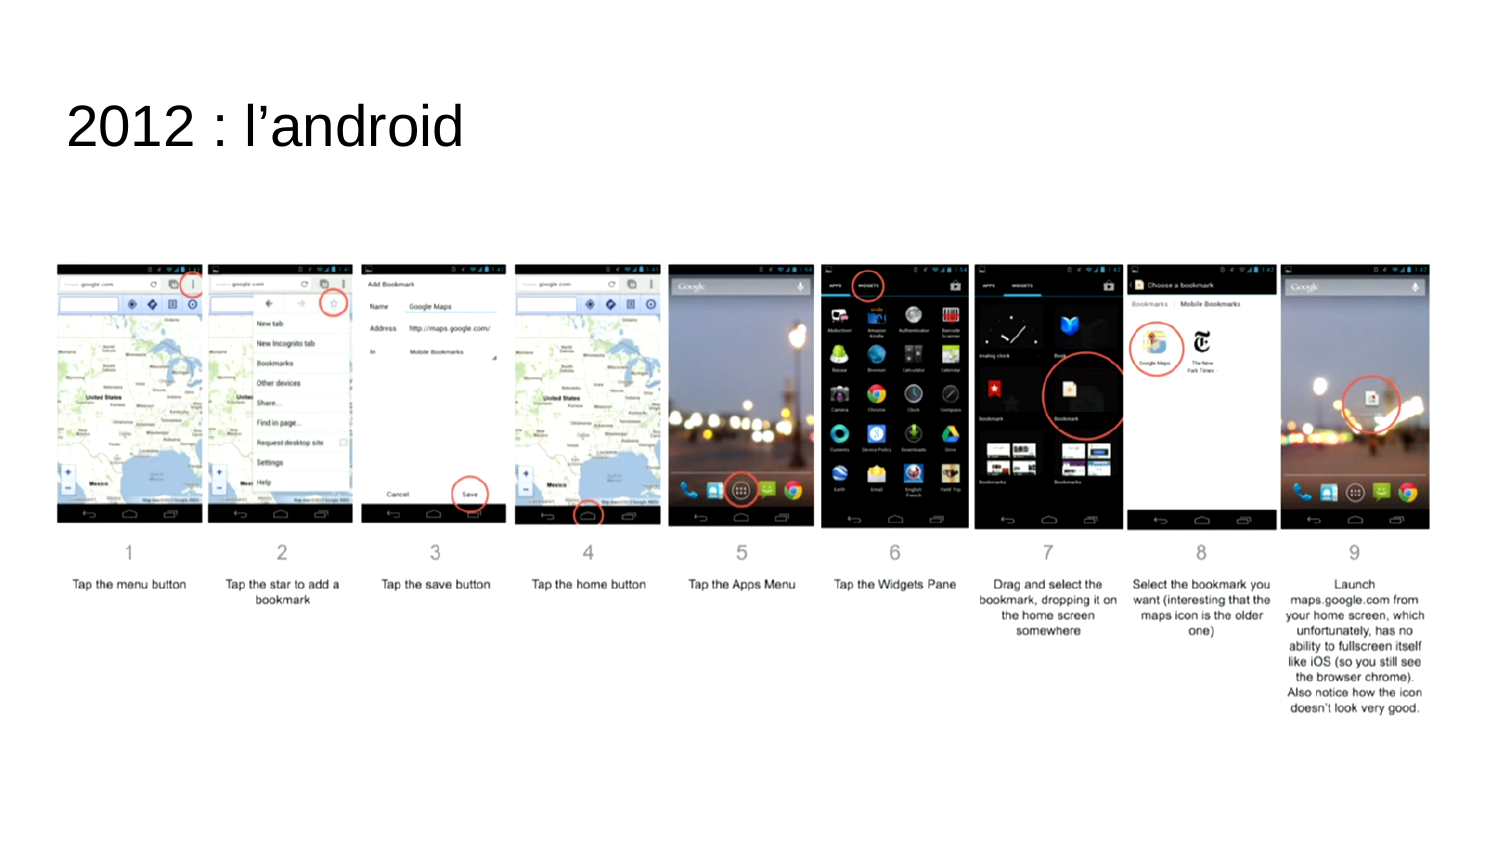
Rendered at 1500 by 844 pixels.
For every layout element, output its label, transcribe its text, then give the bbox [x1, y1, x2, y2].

picture [50, 205, 1433, 733]
title 2012 : l’android [51, 72, 1449, 167]
